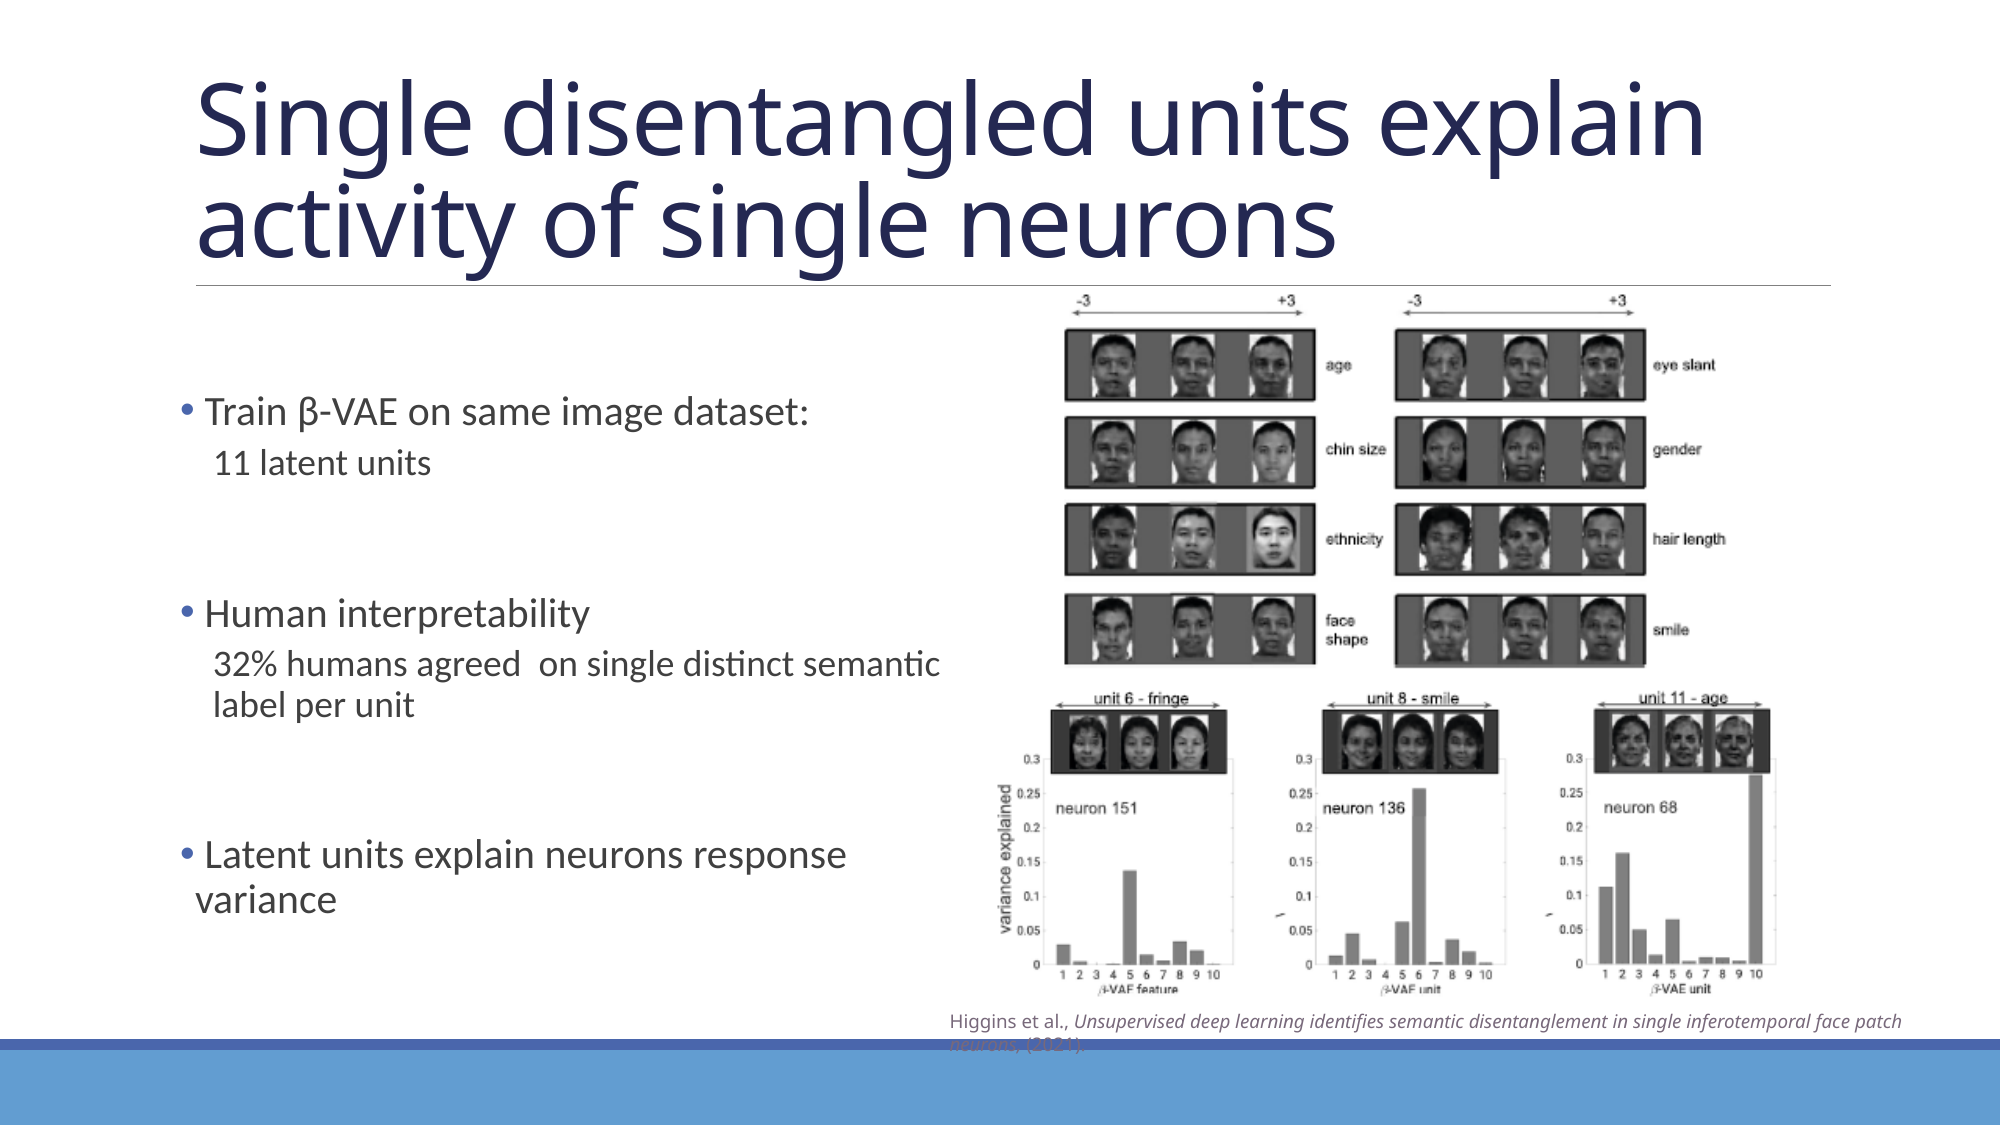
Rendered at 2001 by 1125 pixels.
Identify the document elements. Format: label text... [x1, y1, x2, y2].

picture [989, 676, 1794, 1003]
list Train β-VAE on same image dataset: 11 latent units Human interpretability 32% humans agreed on single distinct semantic label per unit Latent units explain neurons response variance [180, 302, 990, 963]
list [1050, 288, 1736, 670]
title Single disentangled units explain activity of single neurons [180, 47, 1830, 285]
text_box Higgins et al., Unsupervised deep learning identifies semantic disentanglement in single inferotemporal face patch neurons, (2021). [934, 1002, 1970, 1063]
